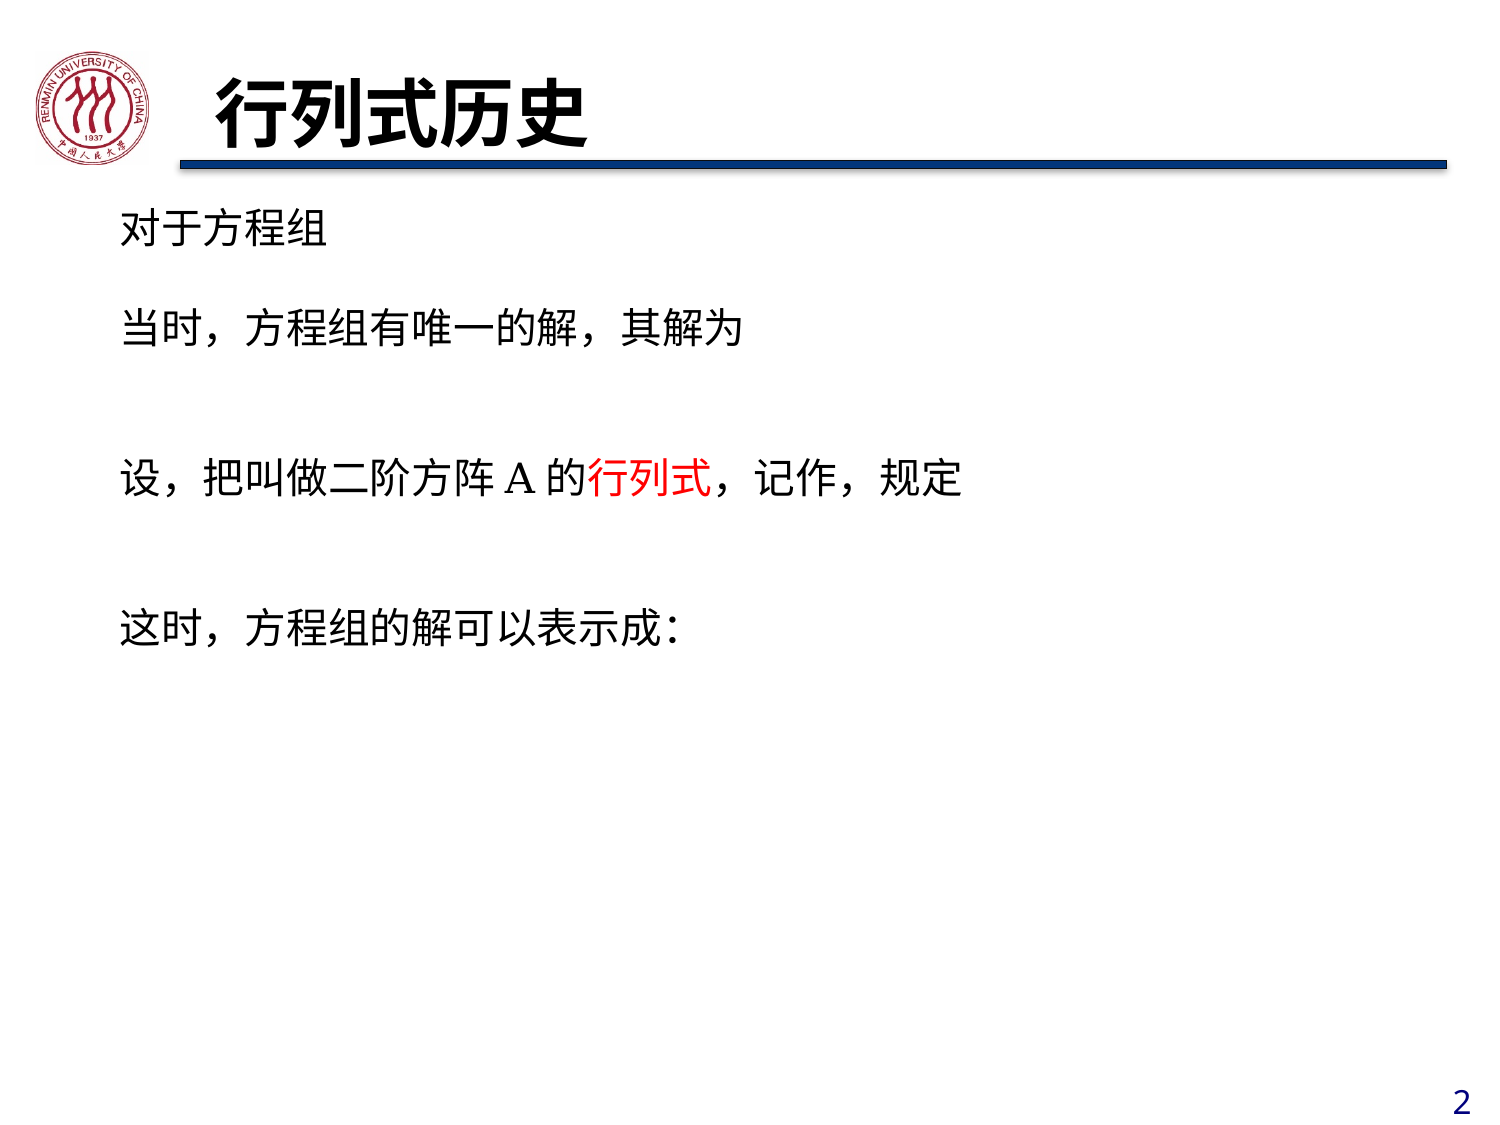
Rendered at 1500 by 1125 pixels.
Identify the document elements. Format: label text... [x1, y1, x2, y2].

title 行列式历史 [198, 18, 1407, 205]
picture [35, 51, 149, 165]
